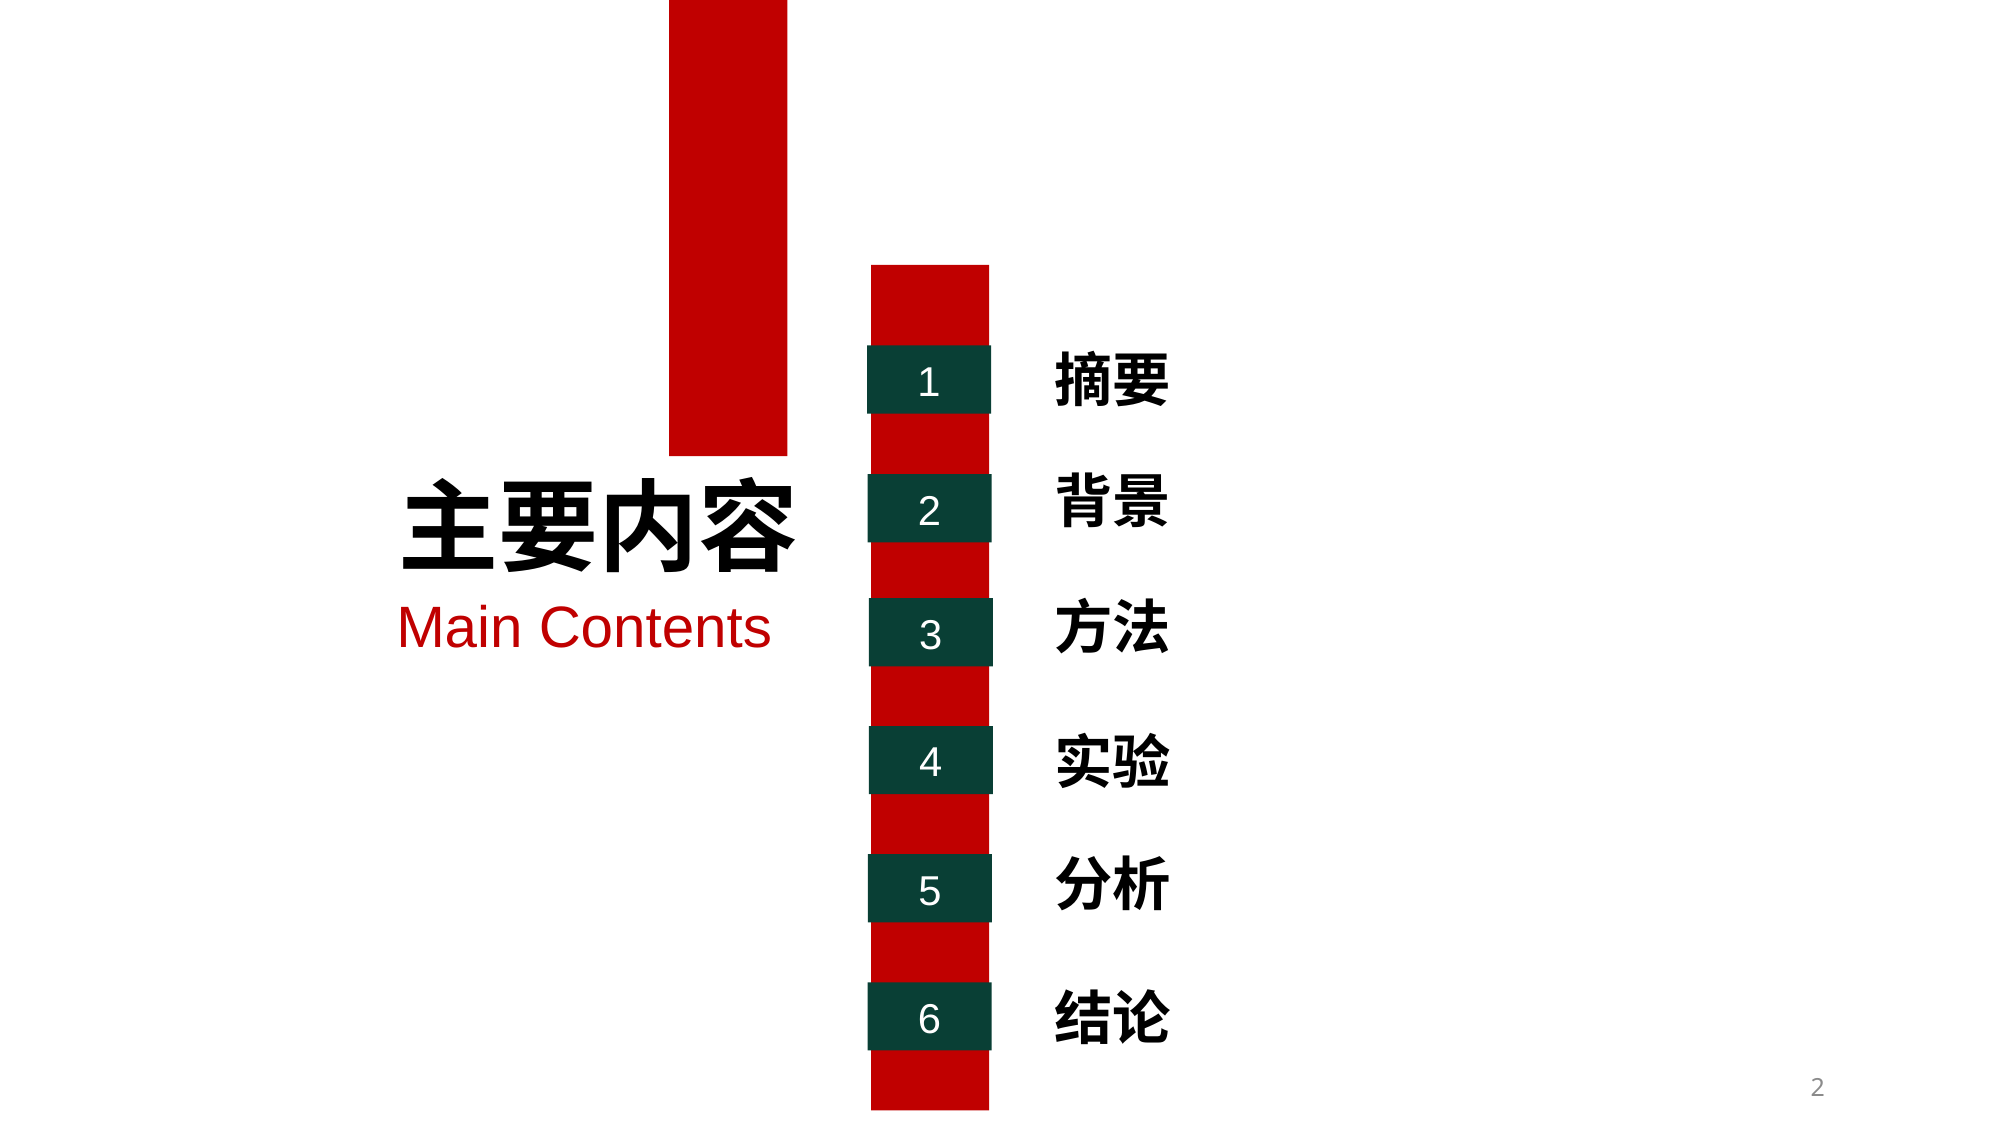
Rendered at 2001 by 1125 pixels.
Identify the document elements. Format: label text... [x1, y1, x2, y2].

text_box 方法 [1039, 582, 1530, 668]
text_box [867, 264, 993, 1111]
text_box 分析 [1039, 839, 1530, 925]
text_box 摘要 [1039, 335, 1530, 420]
text_box 结论 [1039, 973, 1530, 1059]
text_box Main Contents [277, 581, 788, 667]
text_box [668, 0, 788, 456]
text_box 实验 [1039, 717, 1530, 803]
slide_number 2 [1389, 1058, 1840, 1119]
text_box 背景 [1039, 456, 1530, 542]
text_box 主要内容 [365, 456, 831, 592]
